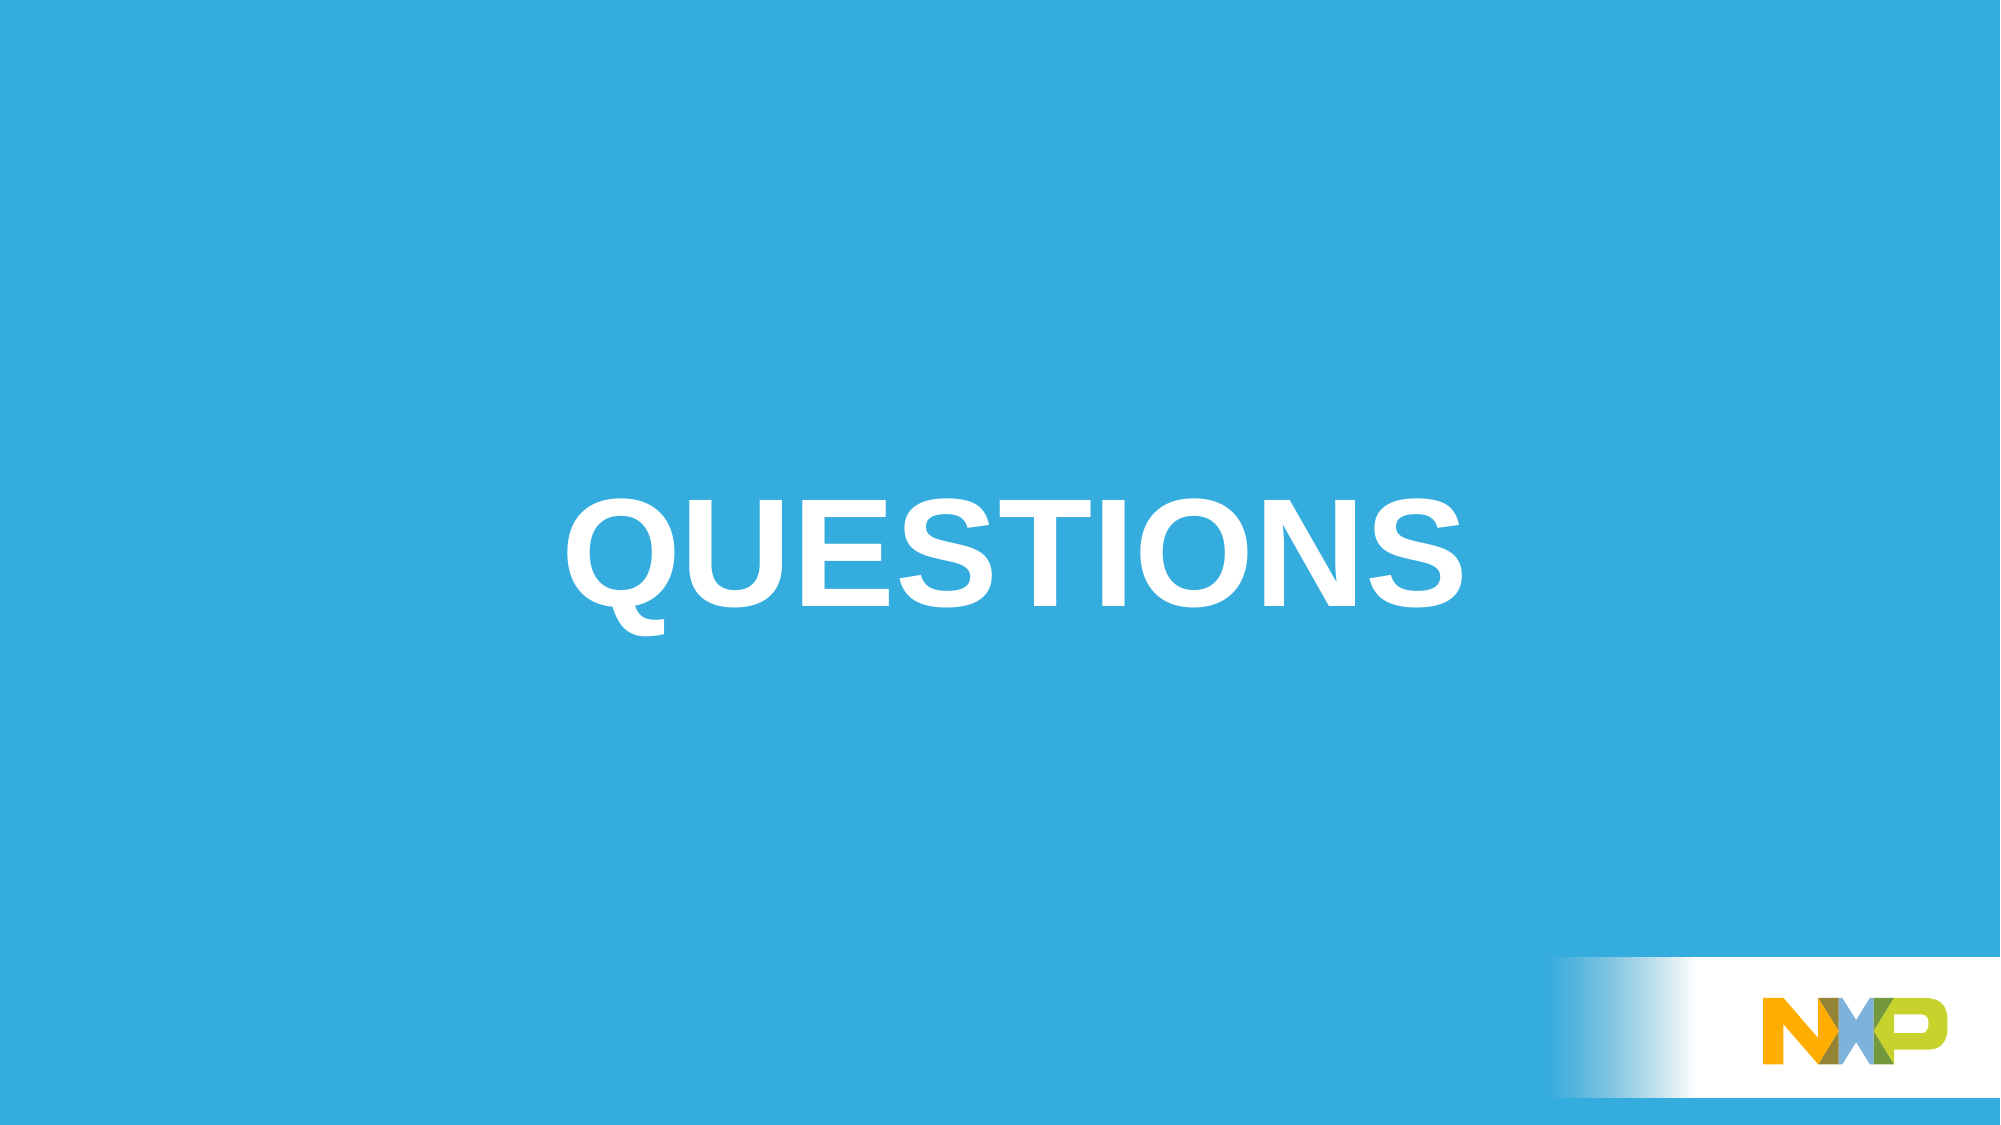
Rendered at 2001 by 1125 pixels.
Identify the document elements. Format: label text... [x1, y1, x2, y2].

title Questions [178, 270, 1853, 819]
